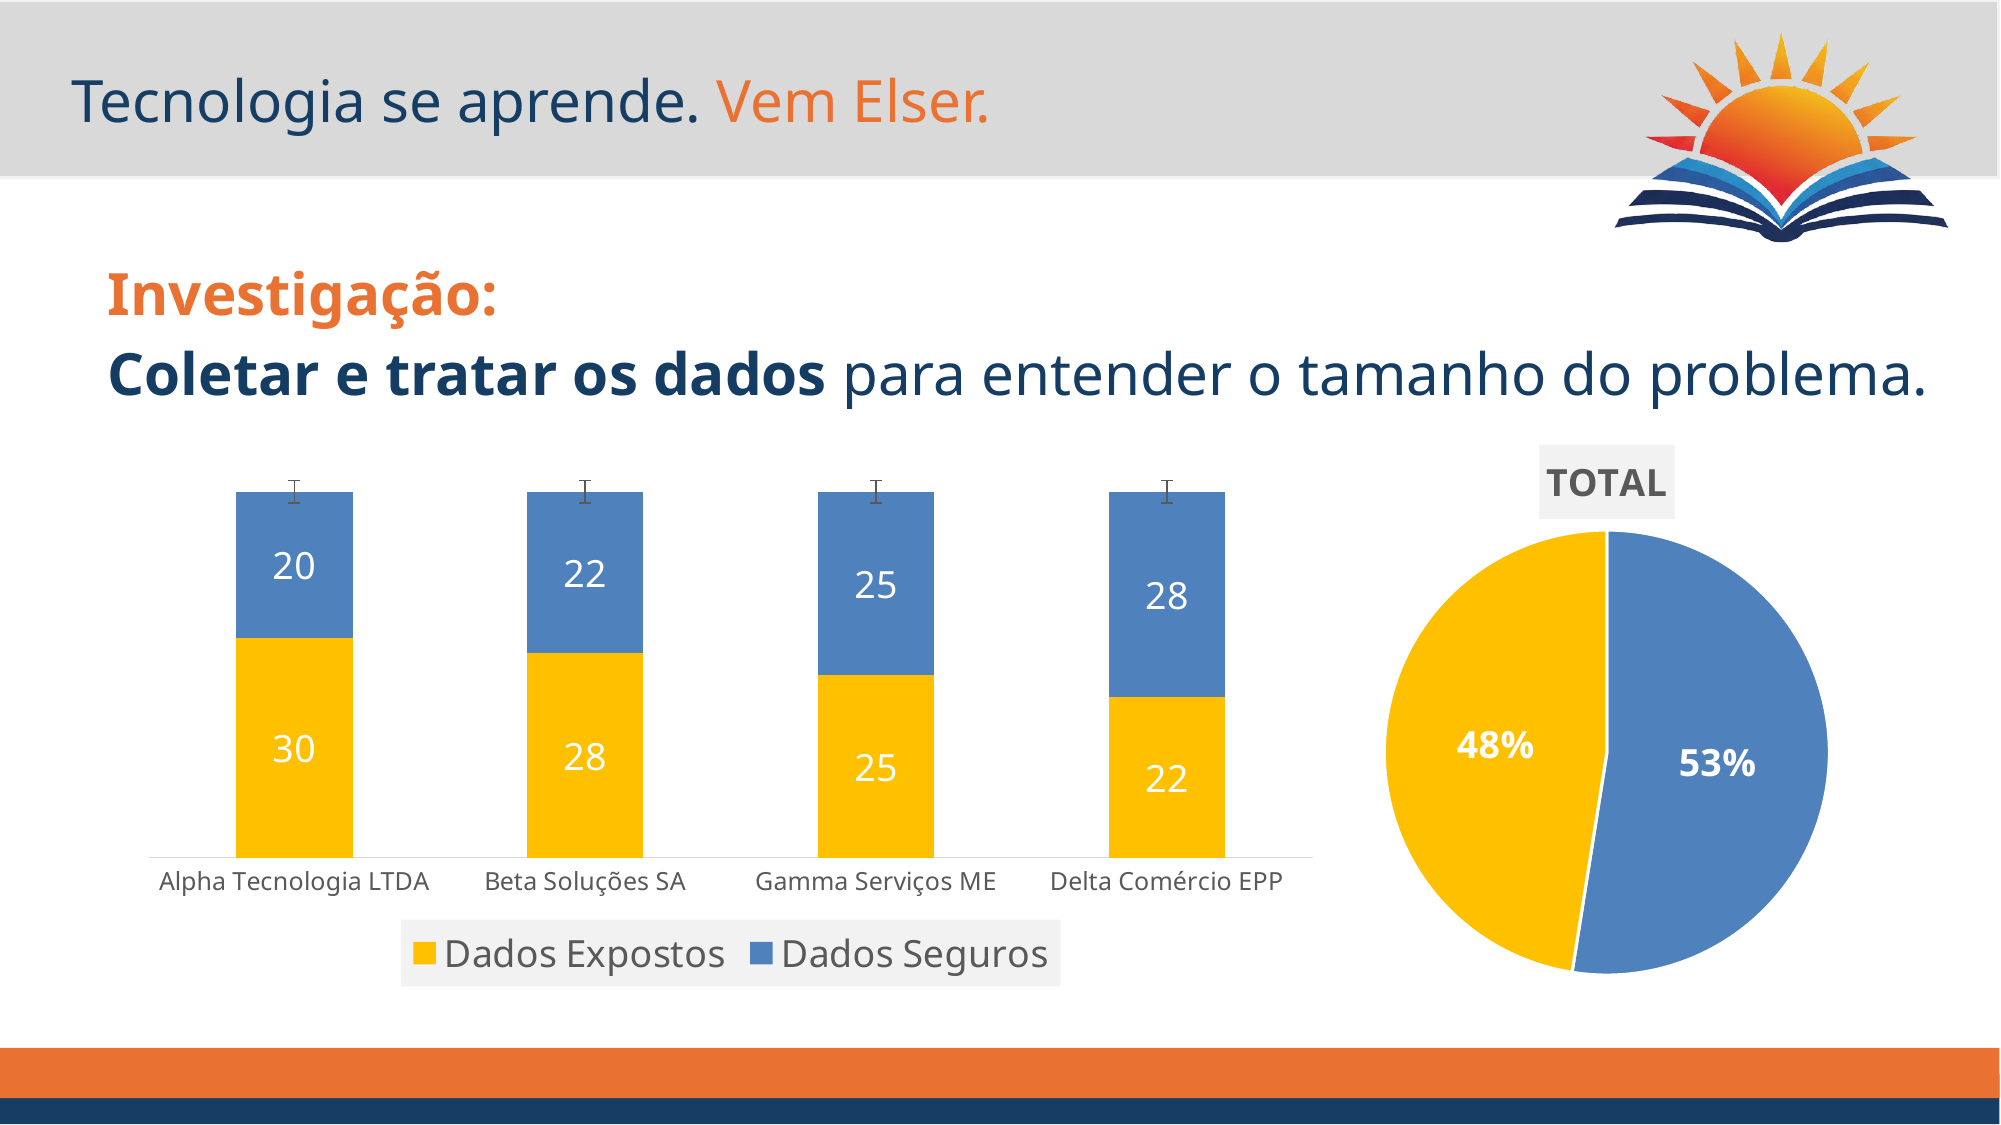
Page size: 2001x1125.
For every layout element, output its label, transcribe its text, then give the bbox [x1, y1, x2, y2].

chart [124, 443, 1338, 987]
text_box Tecnologia se aprende. Vem Elser. [56, 56, 1607, 142]
picture [1607, 25, 1954, 246]
text_box Coletar e tratar os dados para entender o tamanho do problema. [92, 337, 1952, 565]
text_box [0, 0, 2000, 179]
text_box [0, 1046, 2000, 1100]
text_box [0, 1100, 2000, 1125]
list Investigação: [92, 200, 939, 336]
chart [1367, 425, 1847, 987]
